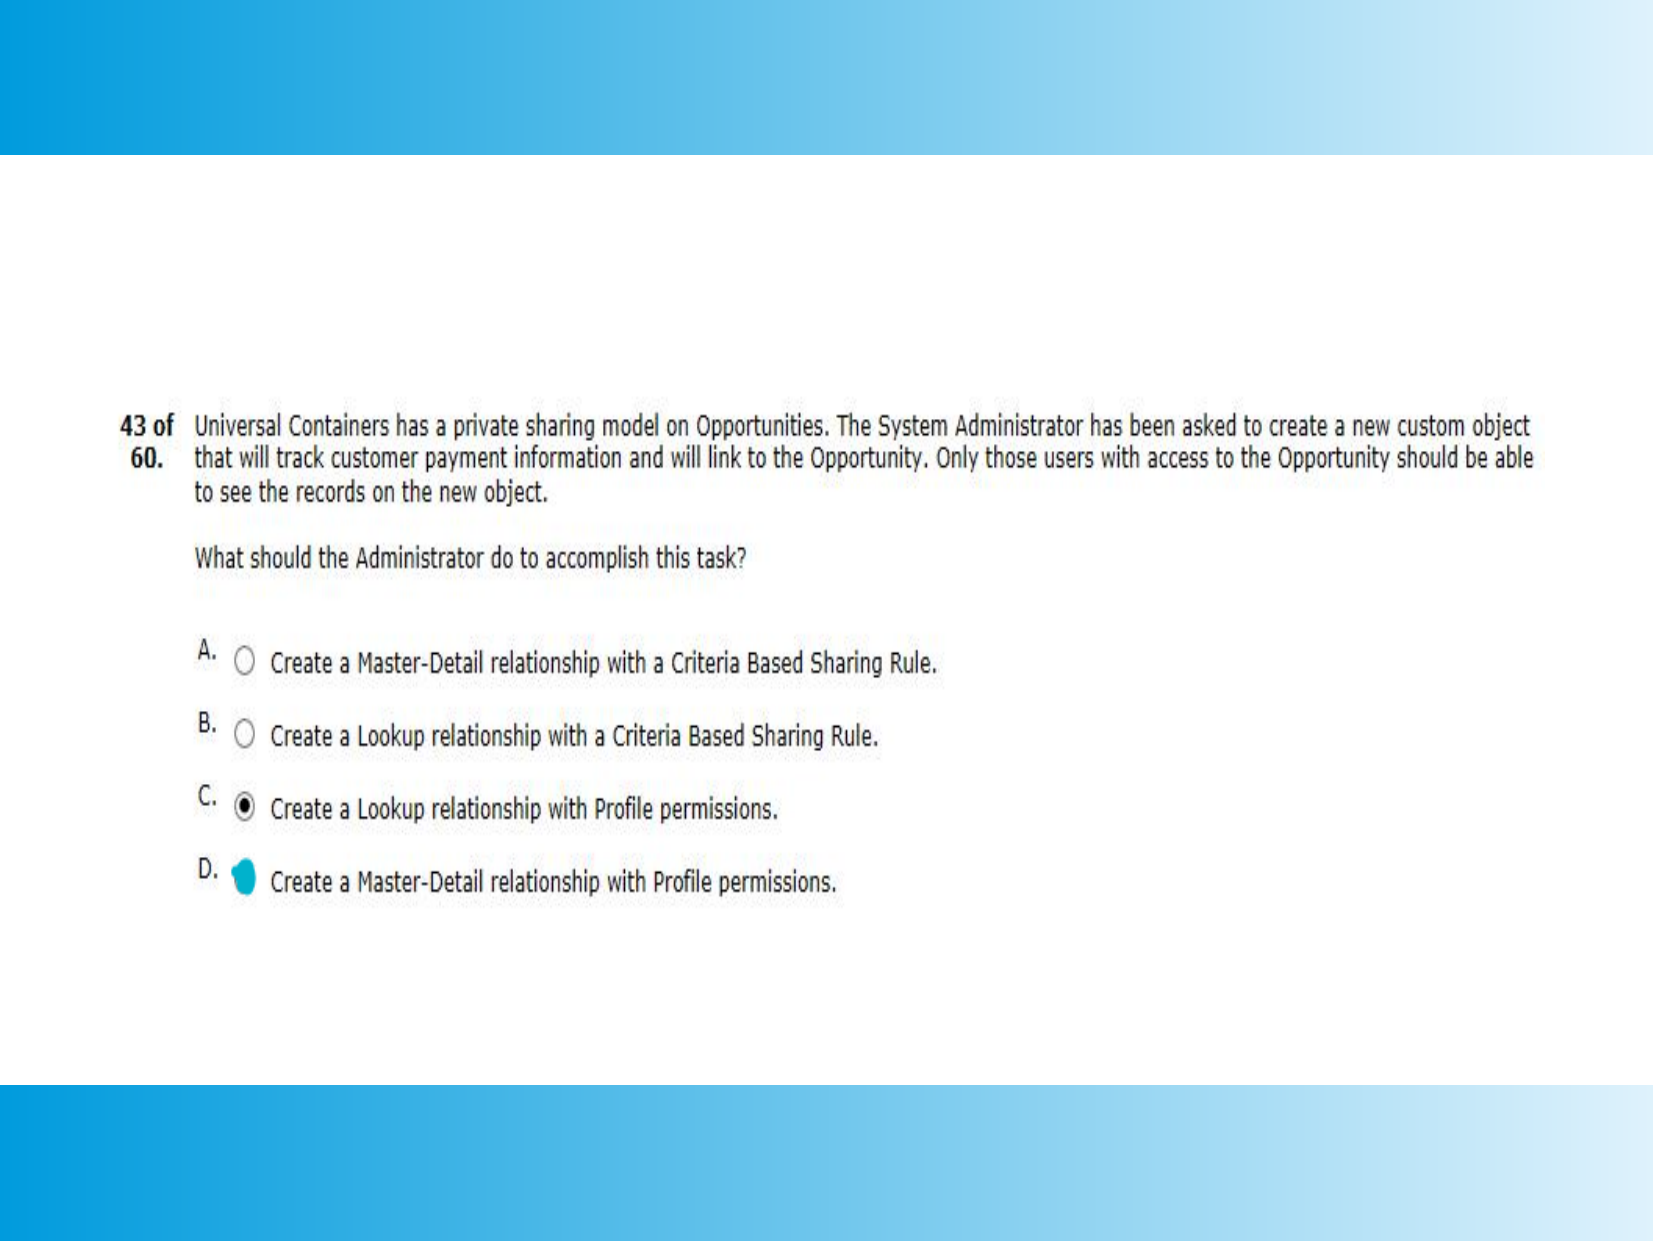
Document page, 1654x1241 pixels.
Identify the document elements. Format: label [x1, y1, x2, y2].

text_box [82, 290, 1571, 1010]
text_box [82, 49, 1571, 154]
picture [108, 377, 1545, 946]
